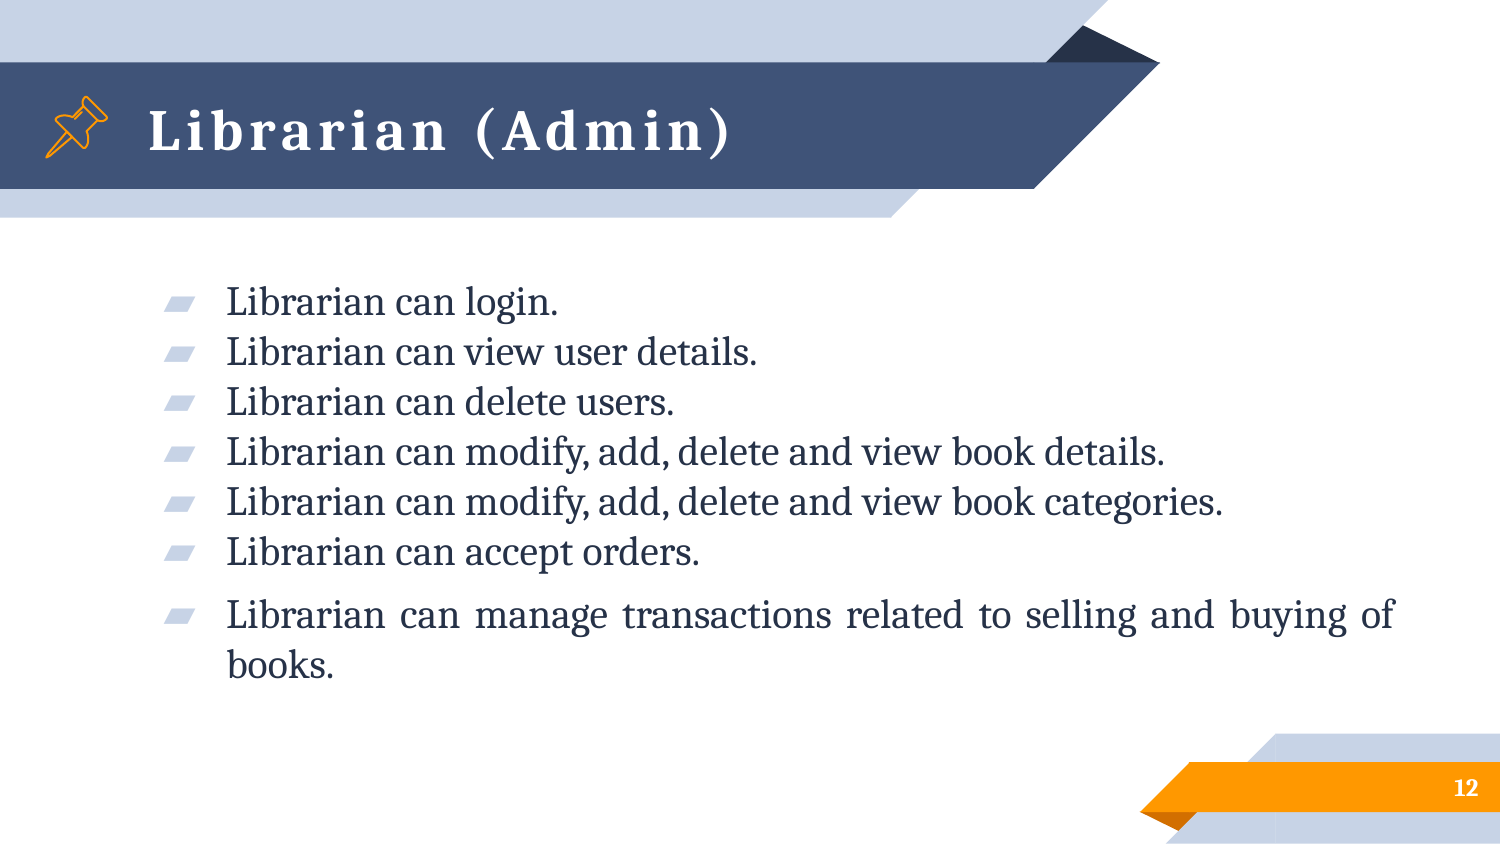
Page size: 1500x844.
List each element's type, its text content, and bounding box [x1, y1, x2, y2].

title Librarian (Admin) [133, 64, 1035, 190]
list Librarian can login. Librarian can view user details. Librarian can delete users. Librarian can modify, add, delete and view book details. Librarian can modify, add, delete and view book categories. Librarian can accept orders. Librarian can manage transactions related to selling and buying of books. [135, 244, 1409, 761]
slide_number 12 [1249, 760, 1494, 813]
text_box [45, 96, 108, 158]
